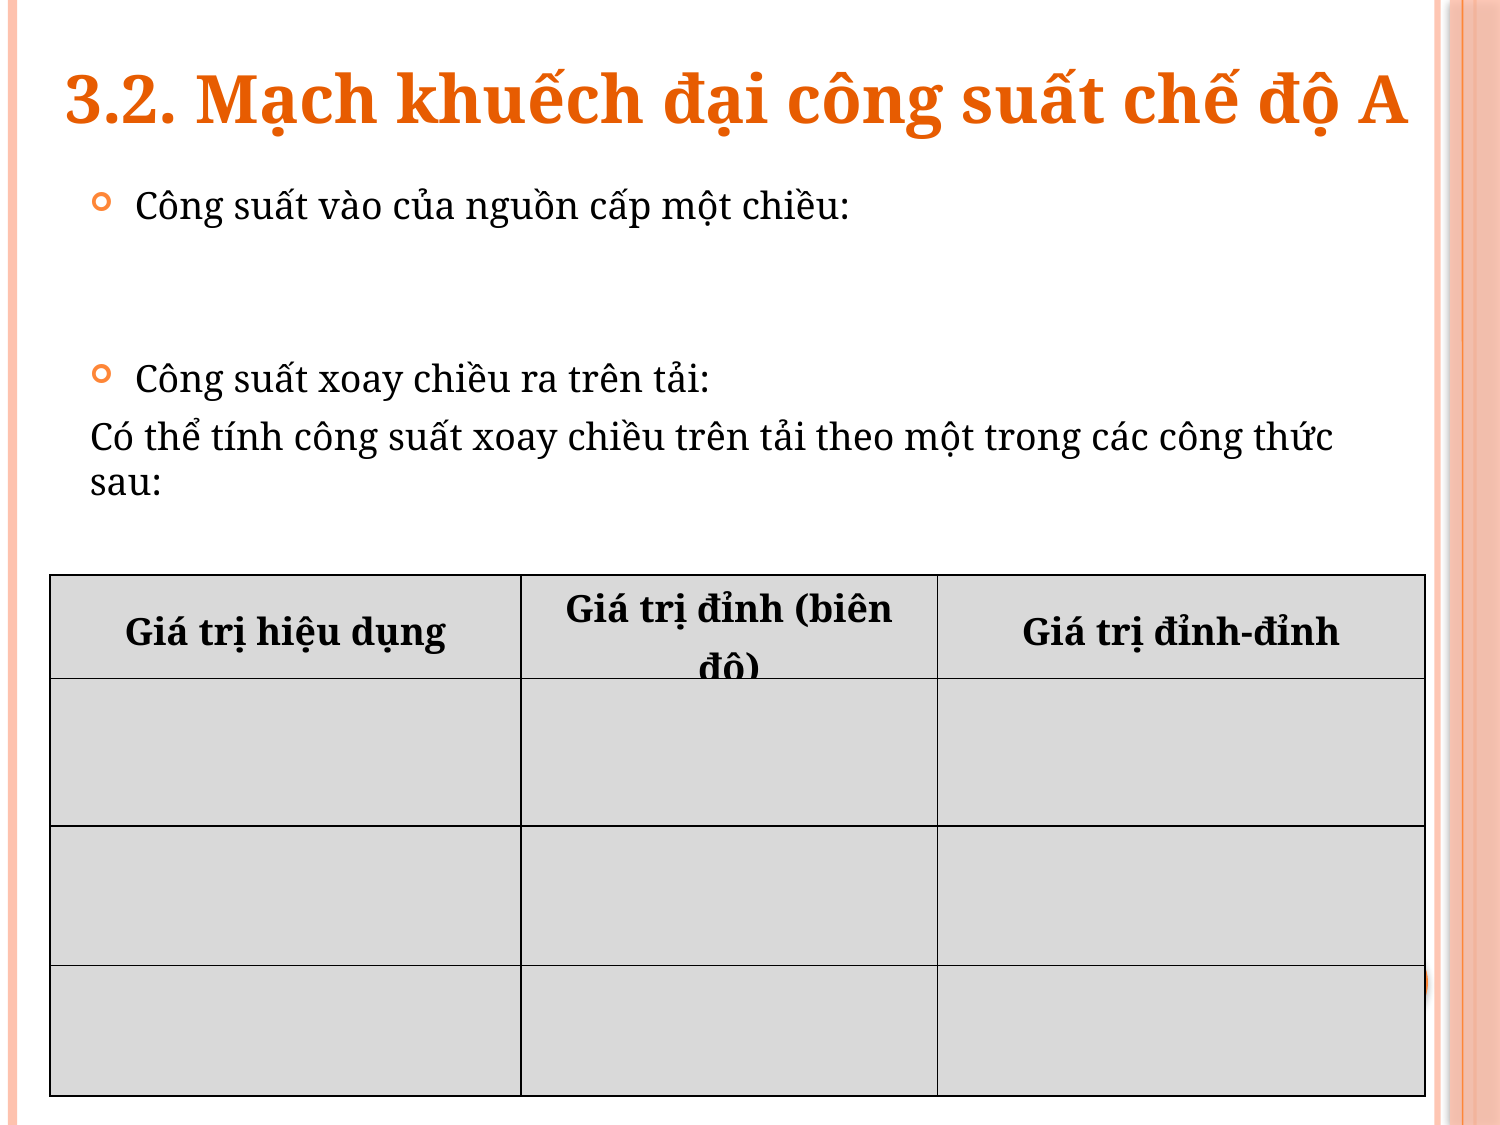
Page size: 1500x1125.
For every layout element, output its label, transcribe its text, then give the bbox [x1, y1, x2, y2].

text_box 3.2. Mạch khuếch đại công suất chế độ A [50, 49, 1425, 145]
